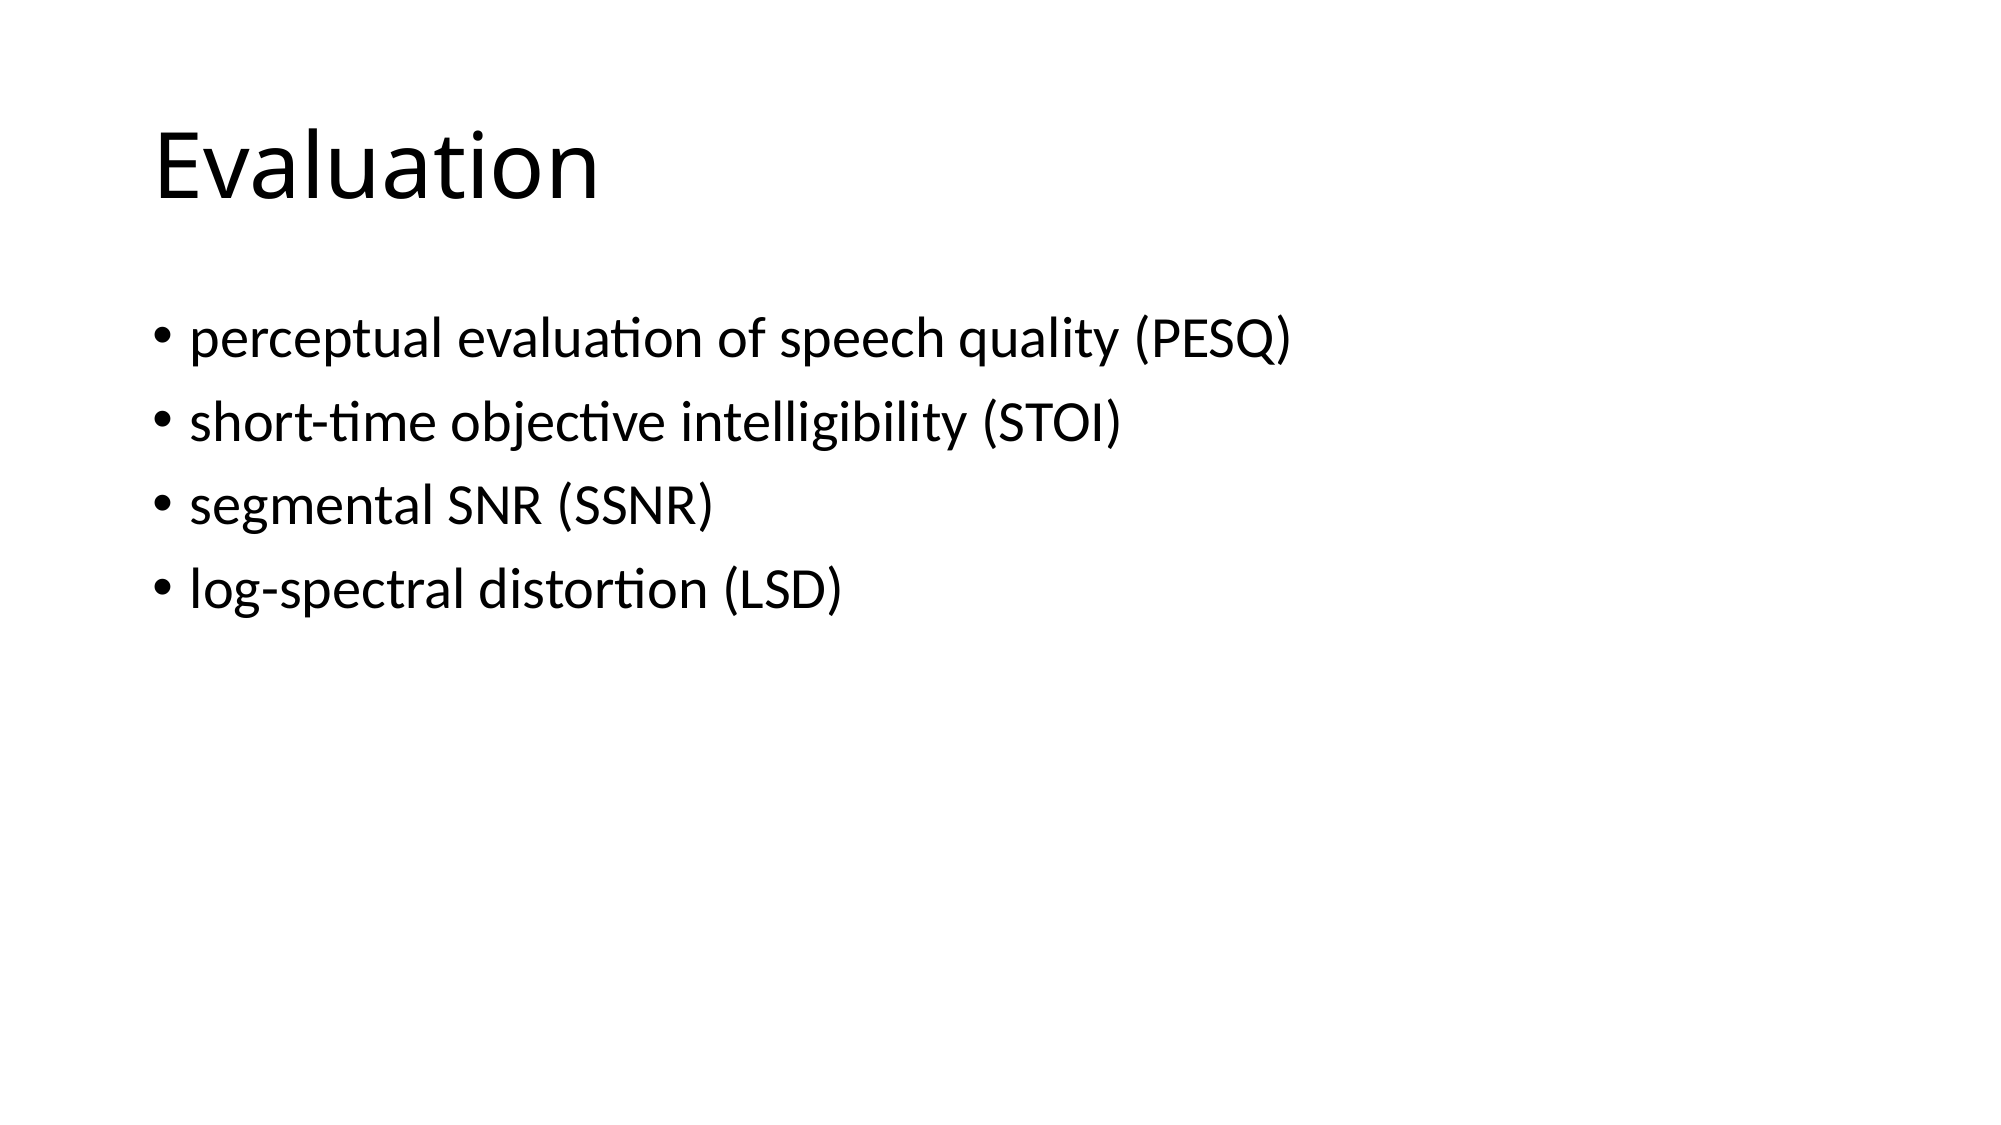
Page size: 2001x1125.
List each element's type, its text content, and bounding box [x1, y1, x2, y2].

title Evaluation [137, 59, 1863, 278]
list perceptual evaluation of speech quality (PESQ) short-time objective intelligibility (STOI) segmental SNR (SSNR) log-spectral distortion (LSD) [137, 299, 1863, 1014]
